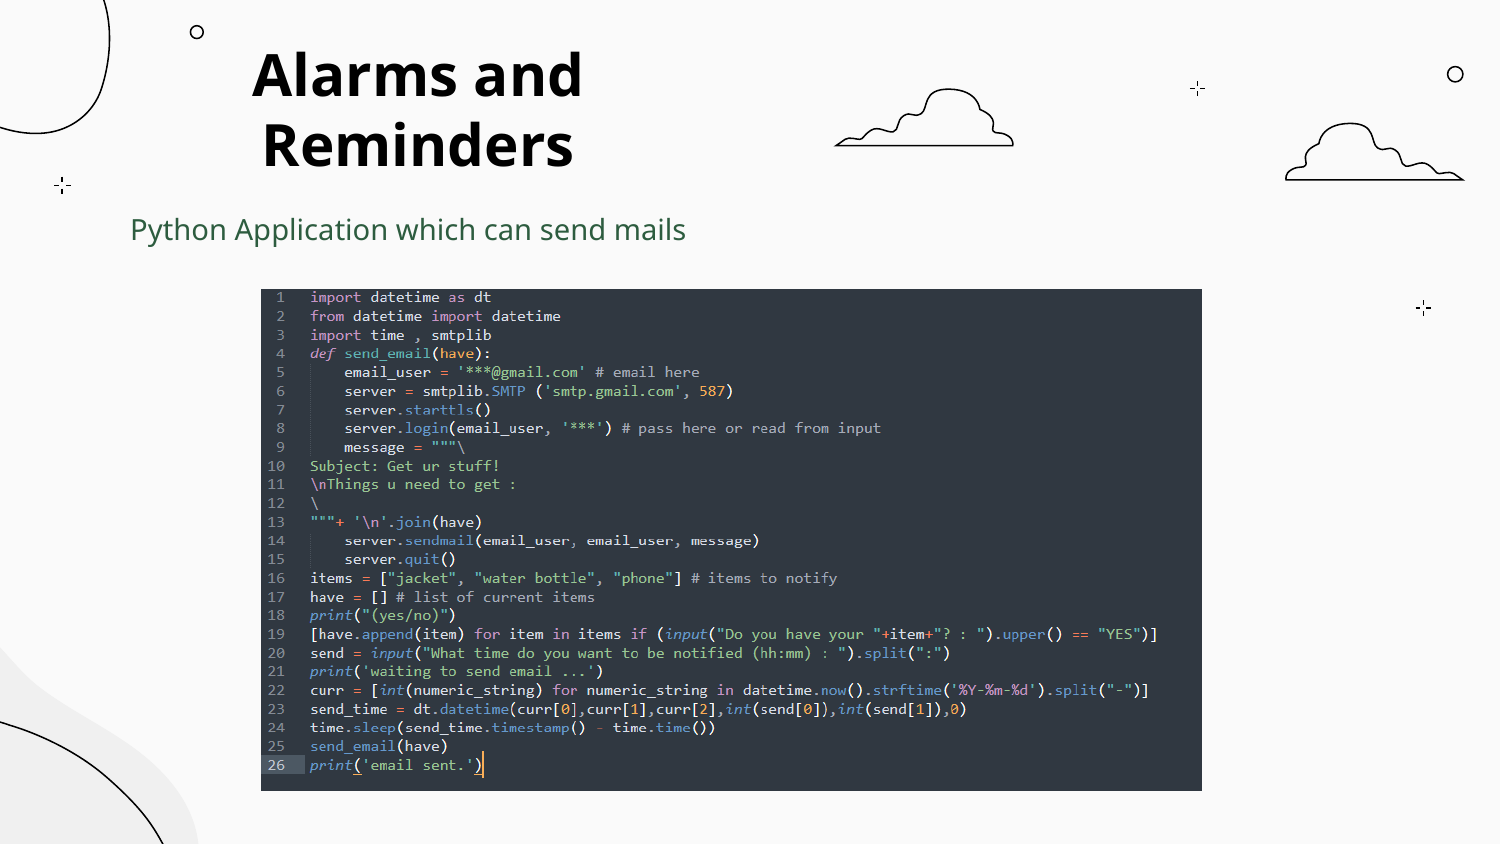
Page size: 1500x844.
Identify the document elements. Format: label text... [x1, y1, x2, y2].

title Alarms and Reminders [86, 31, 750, 185]
picture [261, 289, 1202, 792]
text_box Python Application which can send mails [115, 201, 1023, 254]
